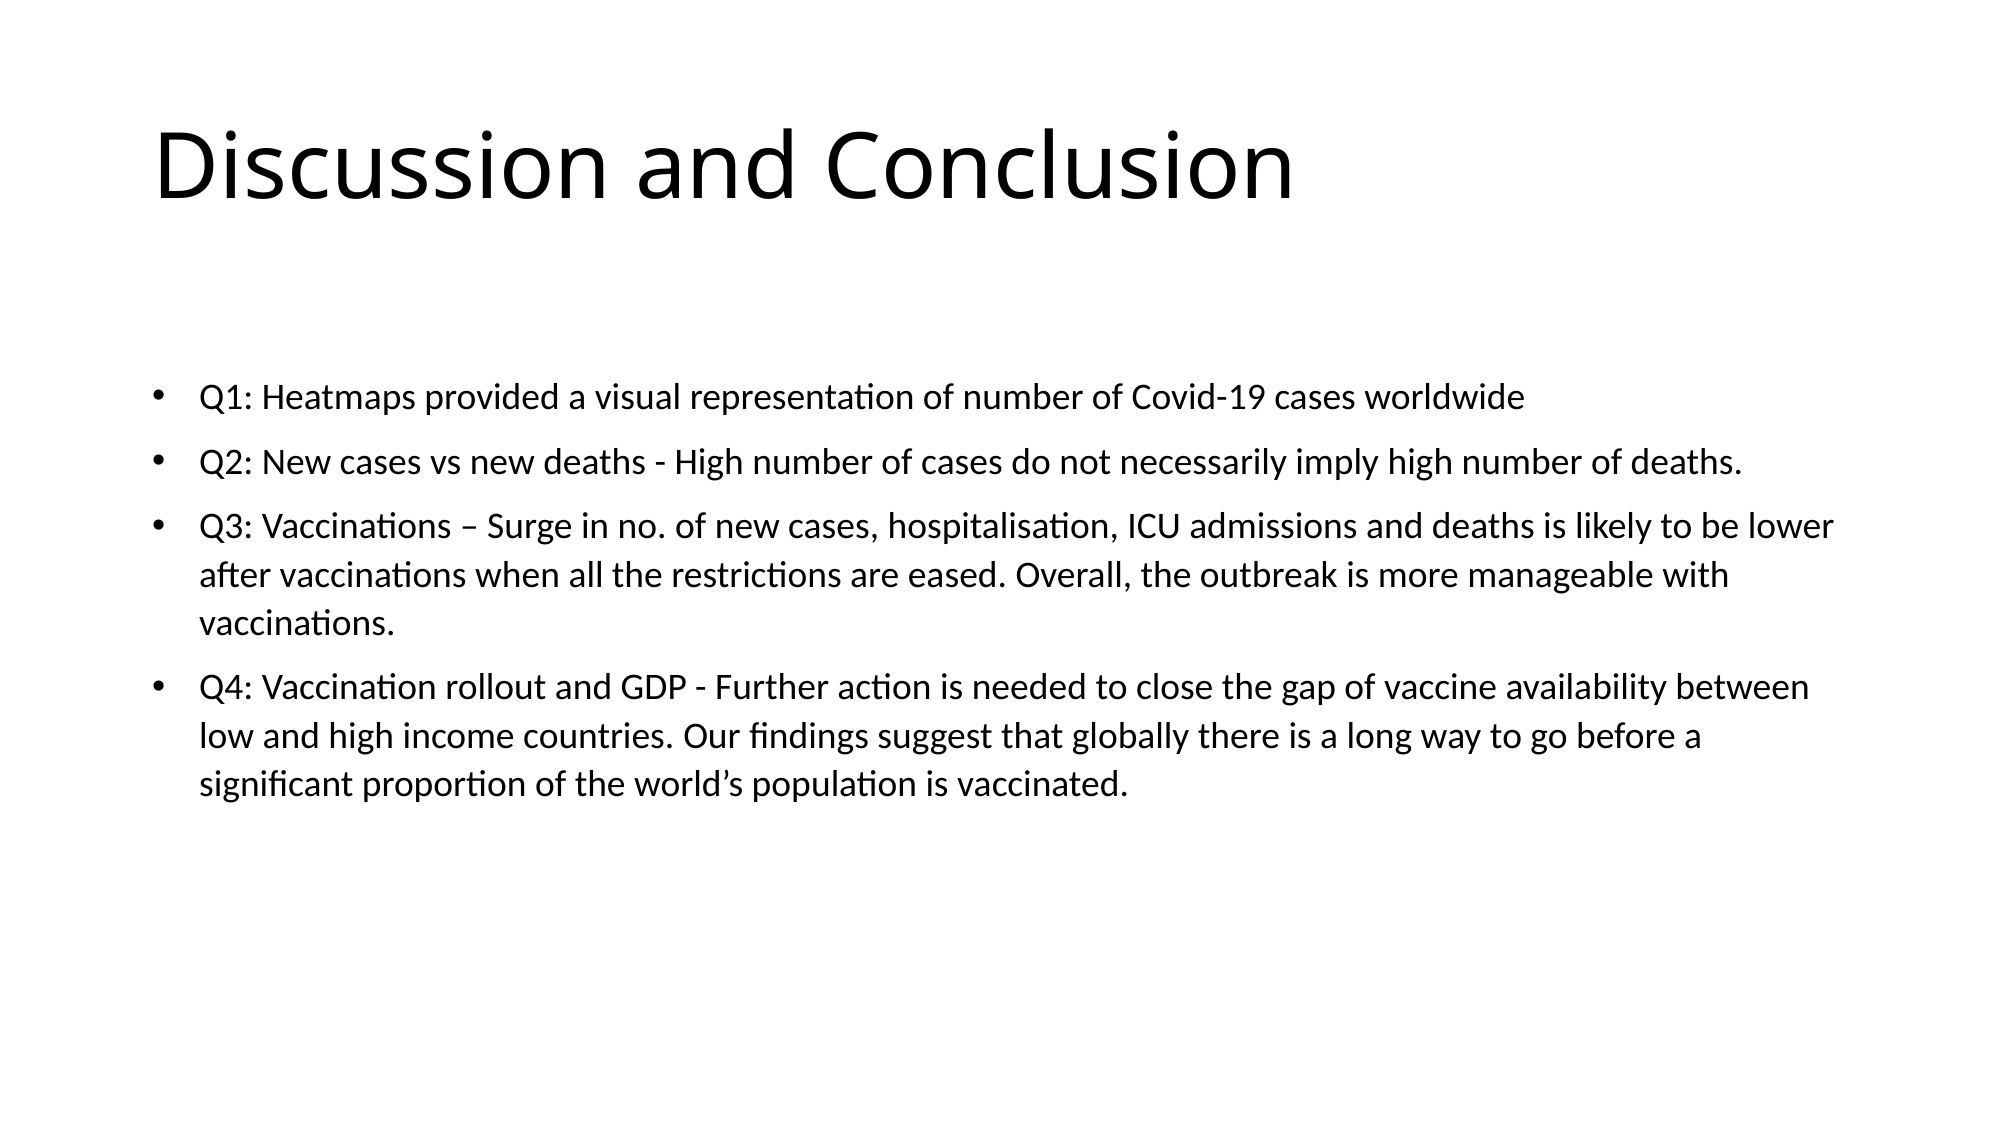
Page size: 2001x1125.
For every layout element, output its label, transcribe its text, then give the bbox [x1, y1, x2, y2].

title Discussion and Conclusion [137, 59, 1863, 278]
text_box Q1: Heatmaps provided a visual representation of number of Covid-19 cases worldwide Q2: New cases vs new deaths - High number of cases do not necessarily imply high number of deaths. Q3: Vaccinations – Surge in no. of new cases, hospitalisation, ICU admissions and deaths is likely to be lower after vaccinations when all the restrictions are eased. Overall, the outbreak is more manageable with vaccinations. Q4: Vaccination rollout and GDP - Further action is needed to close the gap of vaccine availability between low and high income countries. Our findings suggest that globally there is a long way to go before a significant proportion of the world’s population is vaccinated. [137, 361, 1863, 873]
